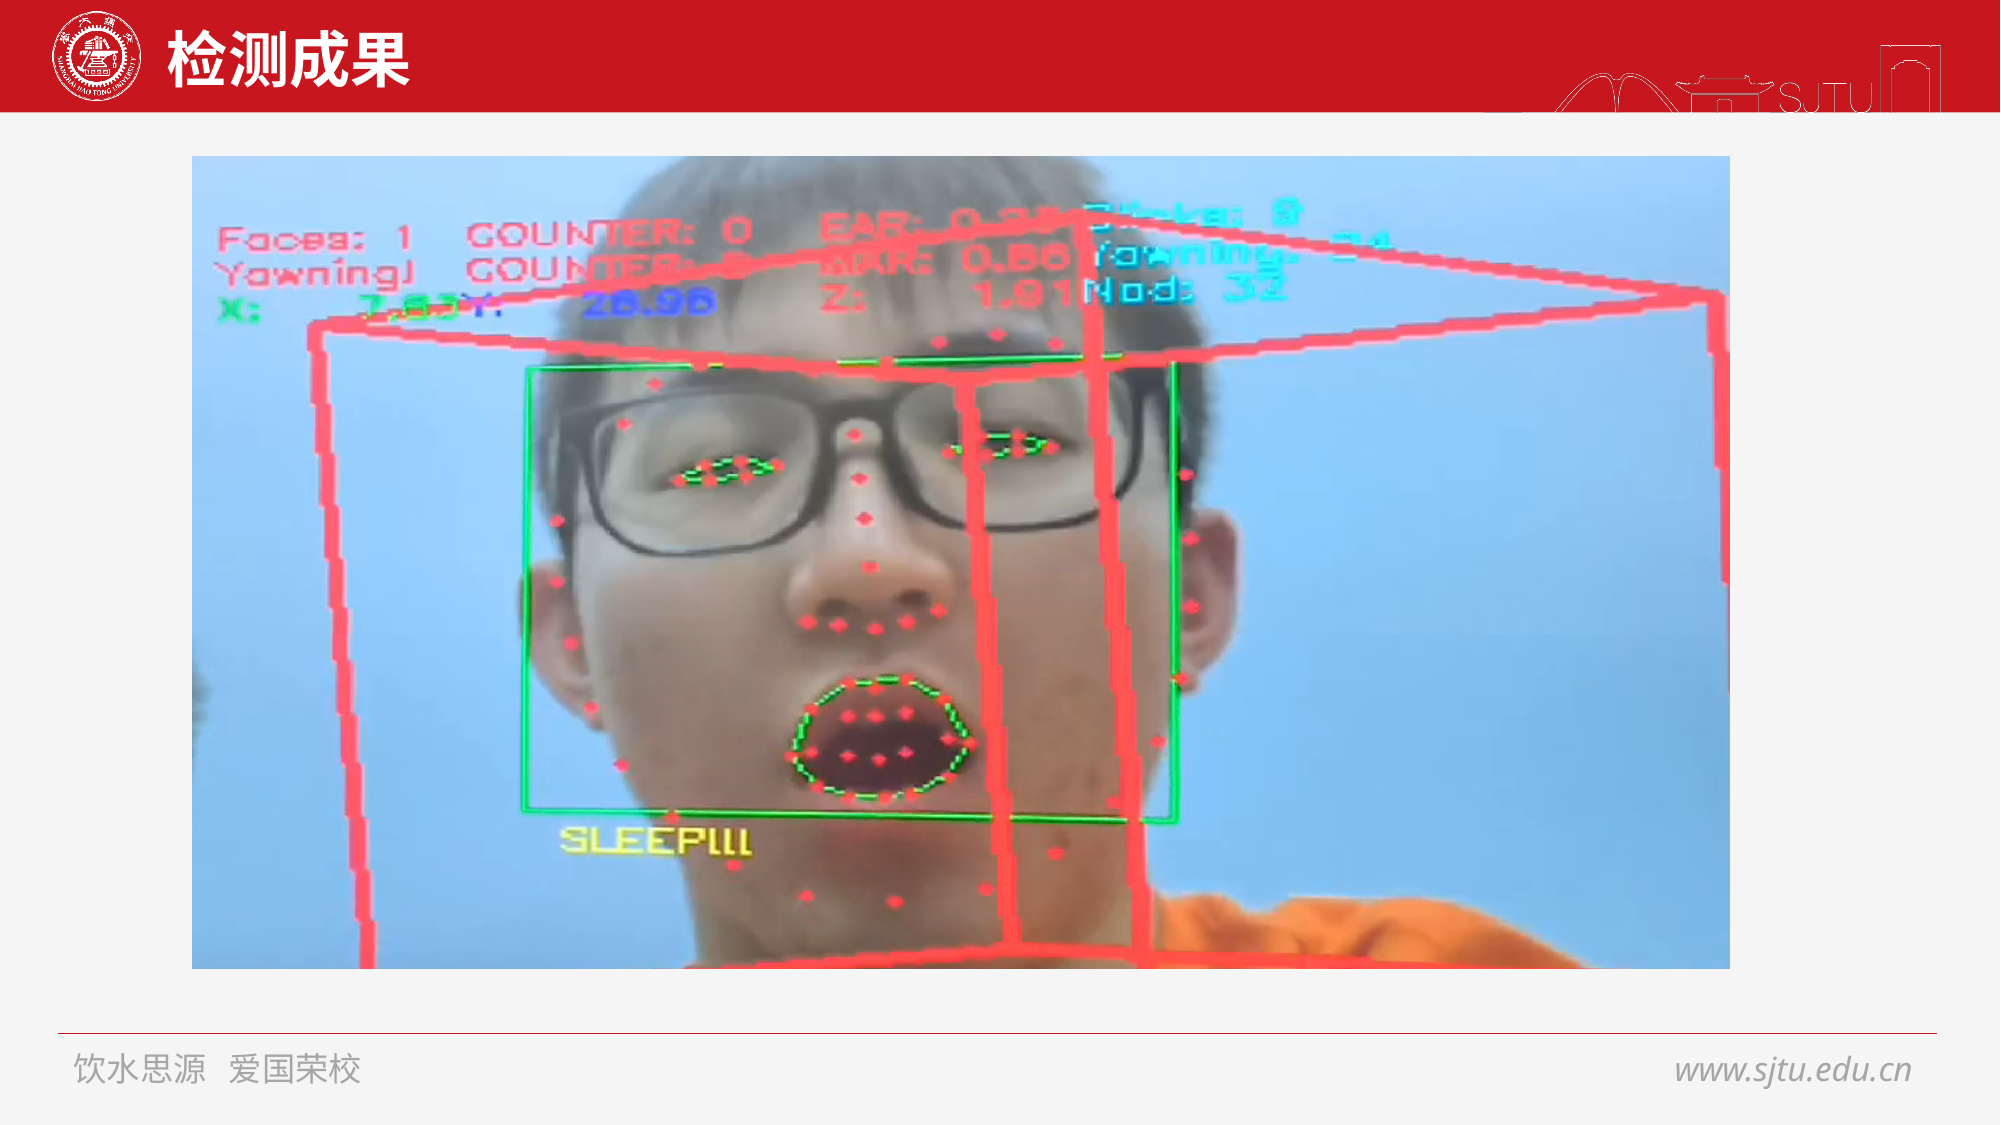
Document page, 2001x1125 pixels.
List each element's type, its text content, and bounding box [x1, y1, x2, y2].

picture [192, 156, 1730, 969]
picture [1484, 45, 1947, 113]
picture [52, 11, 141, 101]
title 检测成果 [152, 14, 1284, 103]
